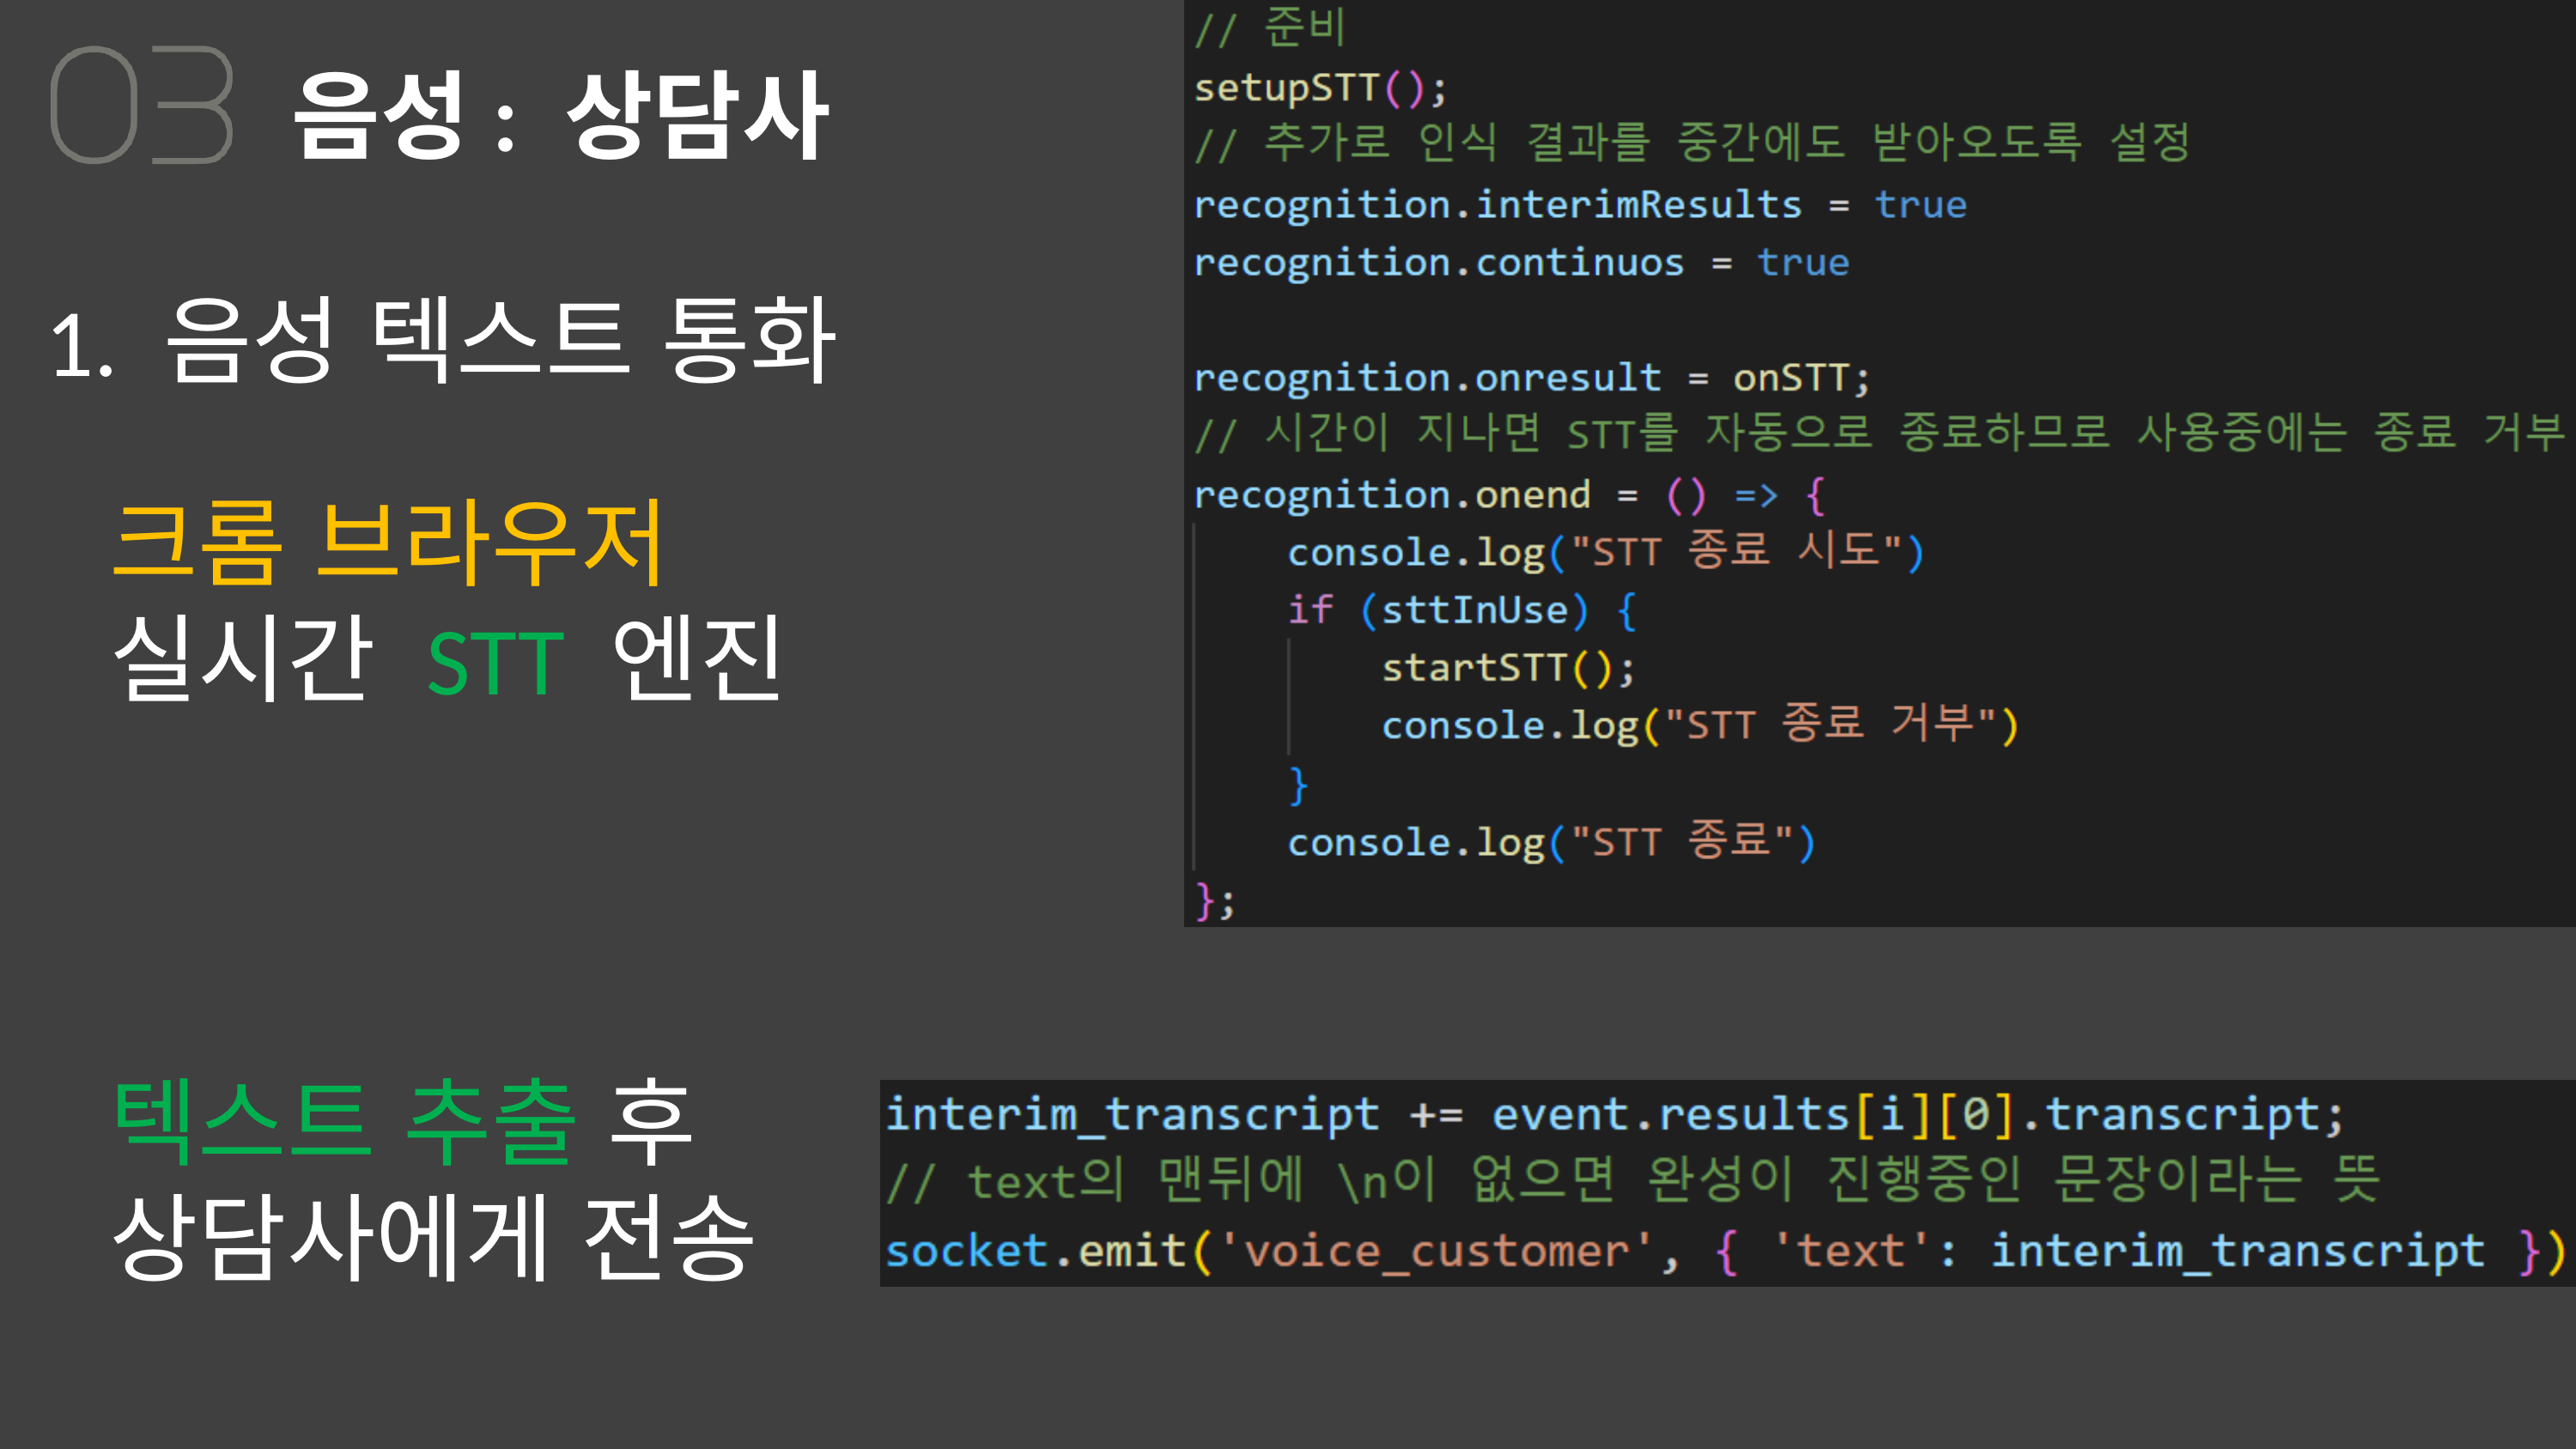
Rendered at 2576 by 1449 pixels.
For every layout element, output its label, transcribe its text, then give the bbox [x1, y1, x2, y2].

text_box 크롬 브라우저 실시간 STT 엔진 텍스트 추출 후 상담사에게 전송 [96, 476, 1149, 1300]
text_box 1. 음성 텍스트 통화 [32, 273, 934, 403]
picture [0, 0, 372, 306]
picture [879, 1080, 2576, 1287]
text_box 음성: 상담사 [375, 48, 956, 177]
picture [1184, 0, 2576, 928]
